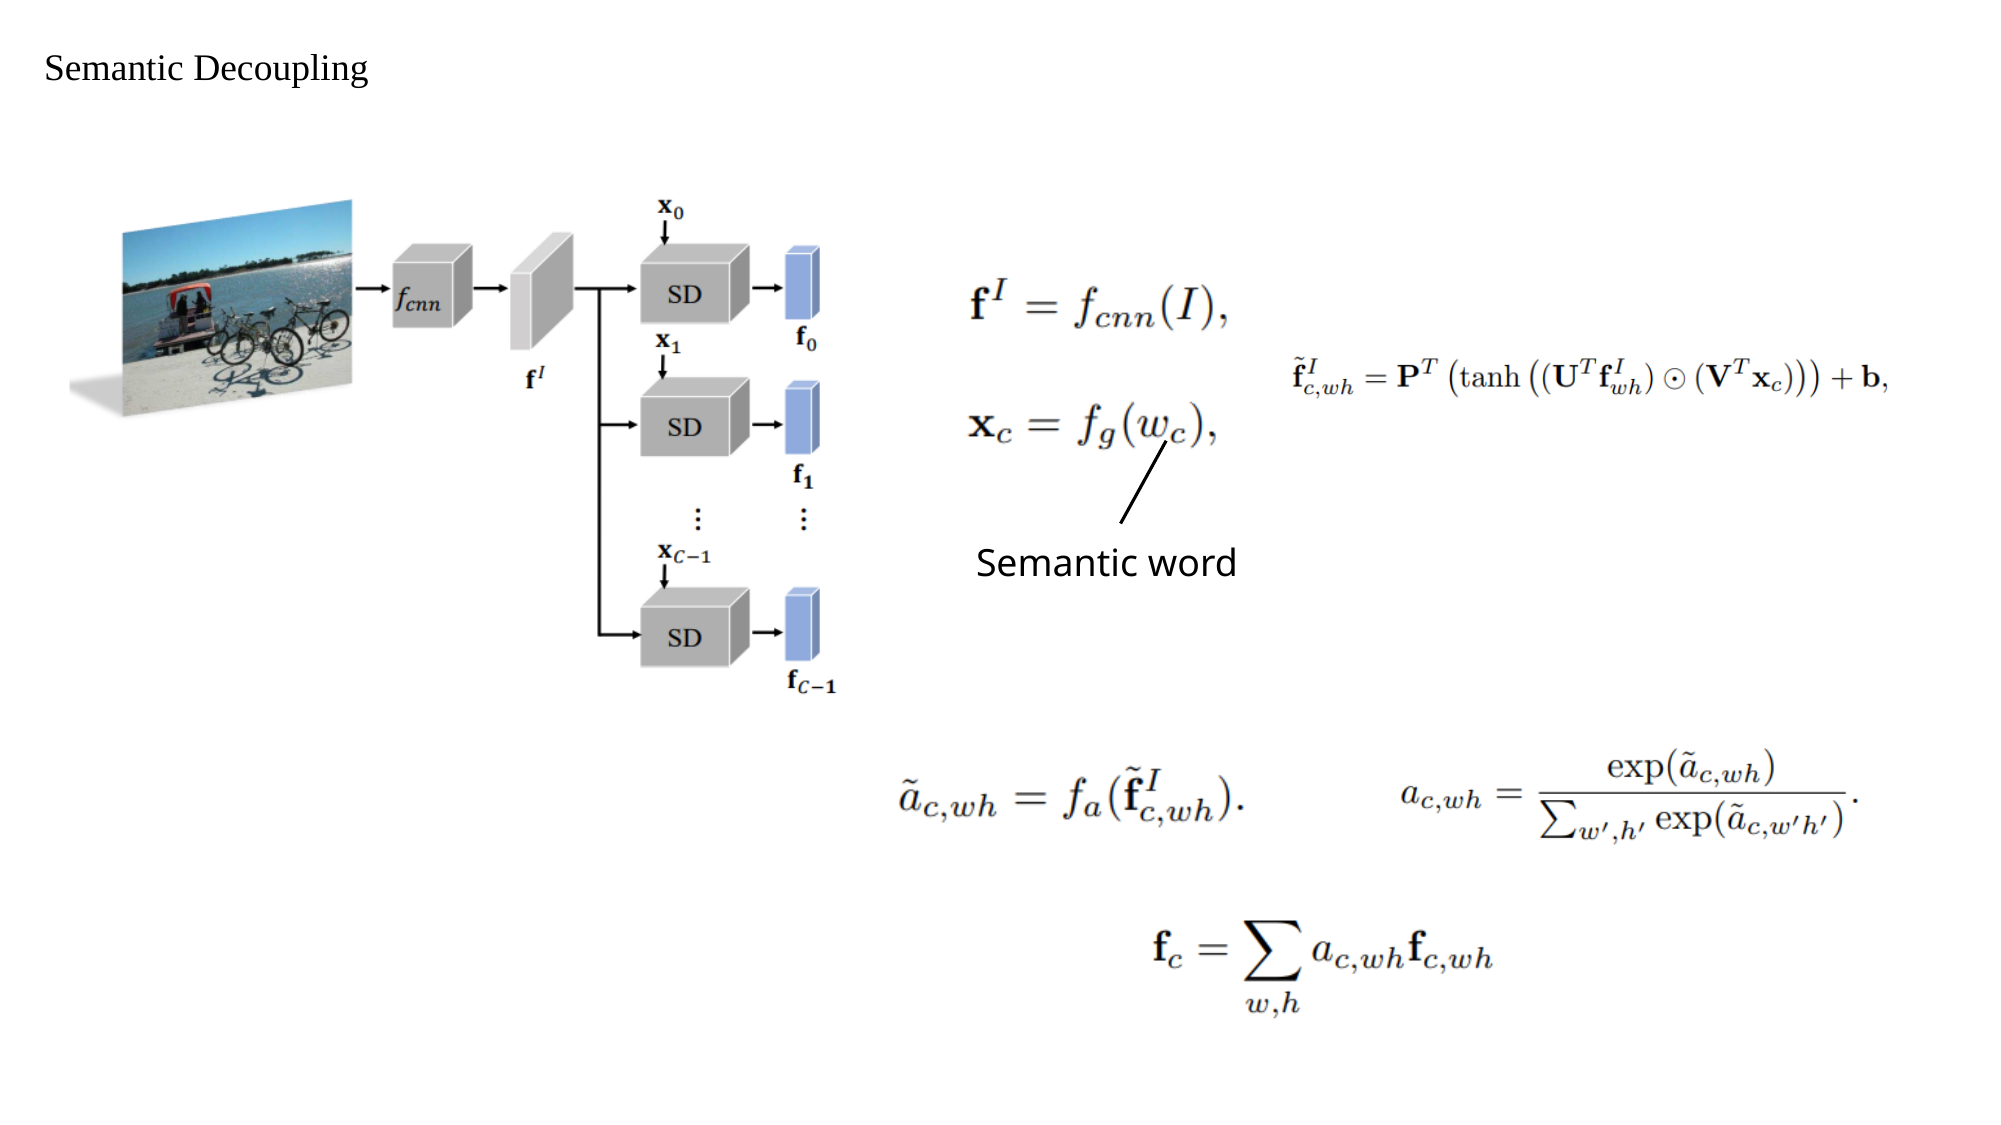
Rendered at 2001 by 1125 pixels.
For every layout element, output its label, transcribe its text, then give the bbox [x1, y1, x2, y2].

picture [932, 377, 1252, 468]
picture [945, 247, 1252, 357]
picture [1070, 720, 1936, 1049]
picture [1266, 339, 1906, 405]
picture [851, 736, 1289, 848]
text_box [1120, 440, 1167, 524]
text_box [49, 159, 852, 712]
text_box Semantic word [961, 531, 1280, 591]
text_box Semantic Decoupling [29, 35, 1387, 95]
